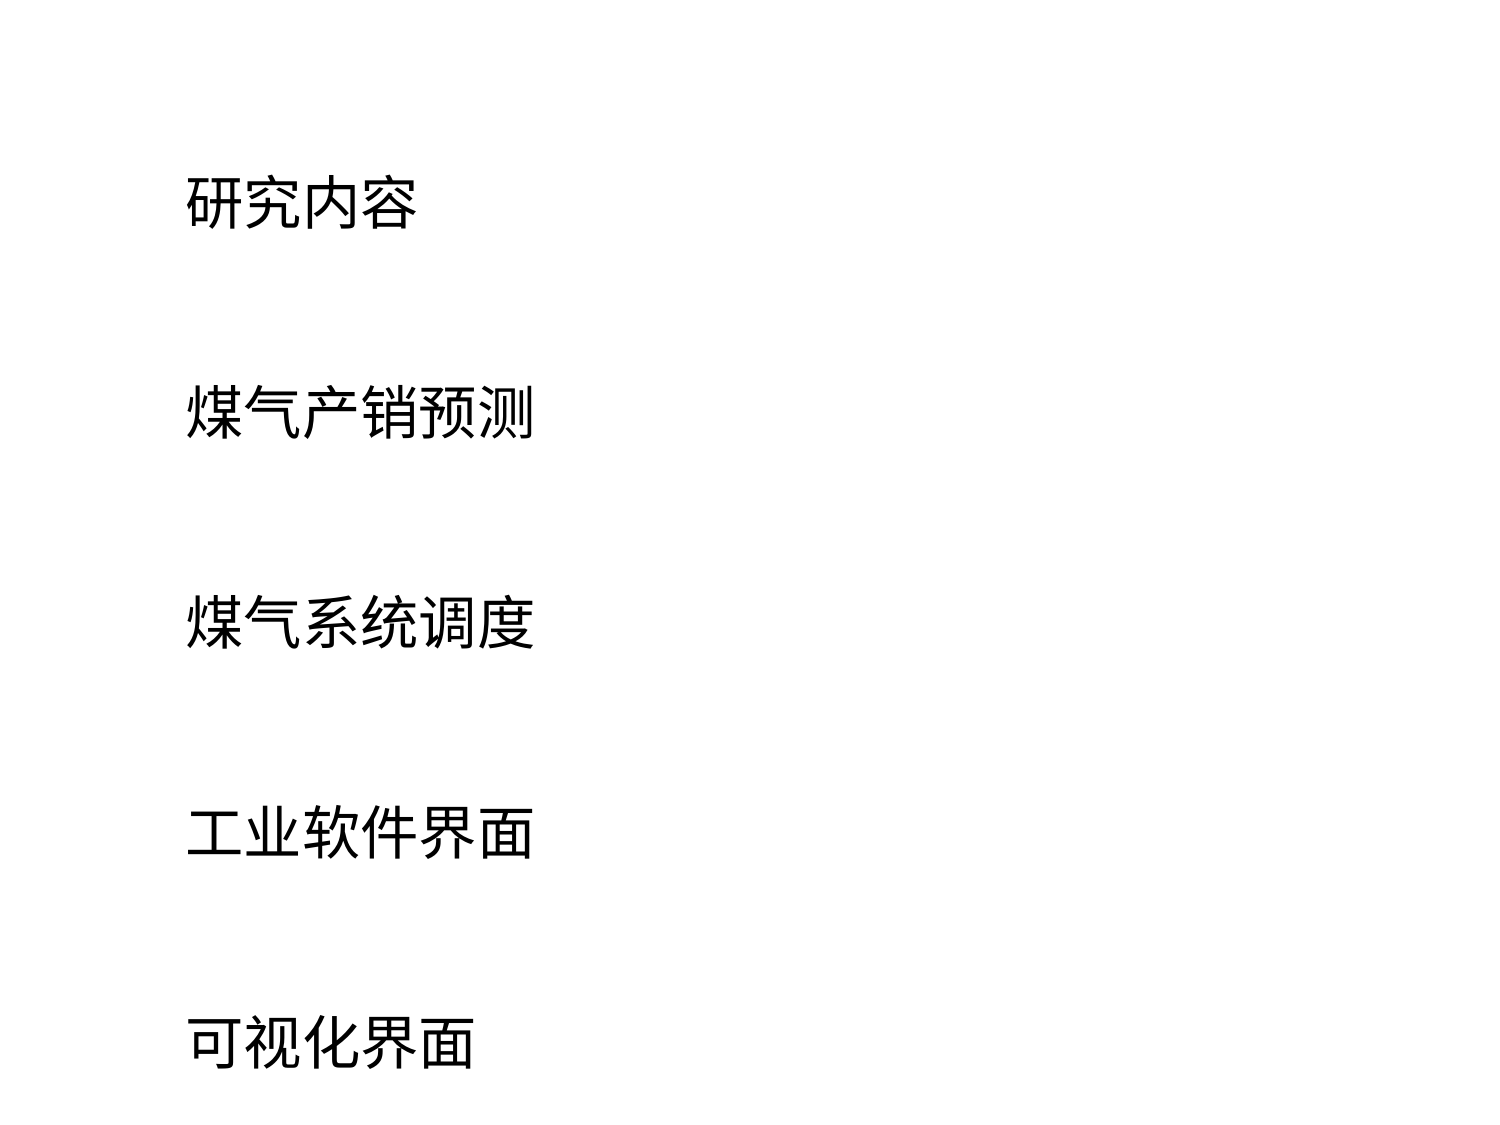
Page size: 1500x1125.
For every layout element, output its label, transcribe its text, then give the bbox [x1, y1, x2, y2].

text_box 研究内容 煤气产销预测 煤气系统调度 工业软件界面 可视化界面 [171, 19, 1258, 1084]
